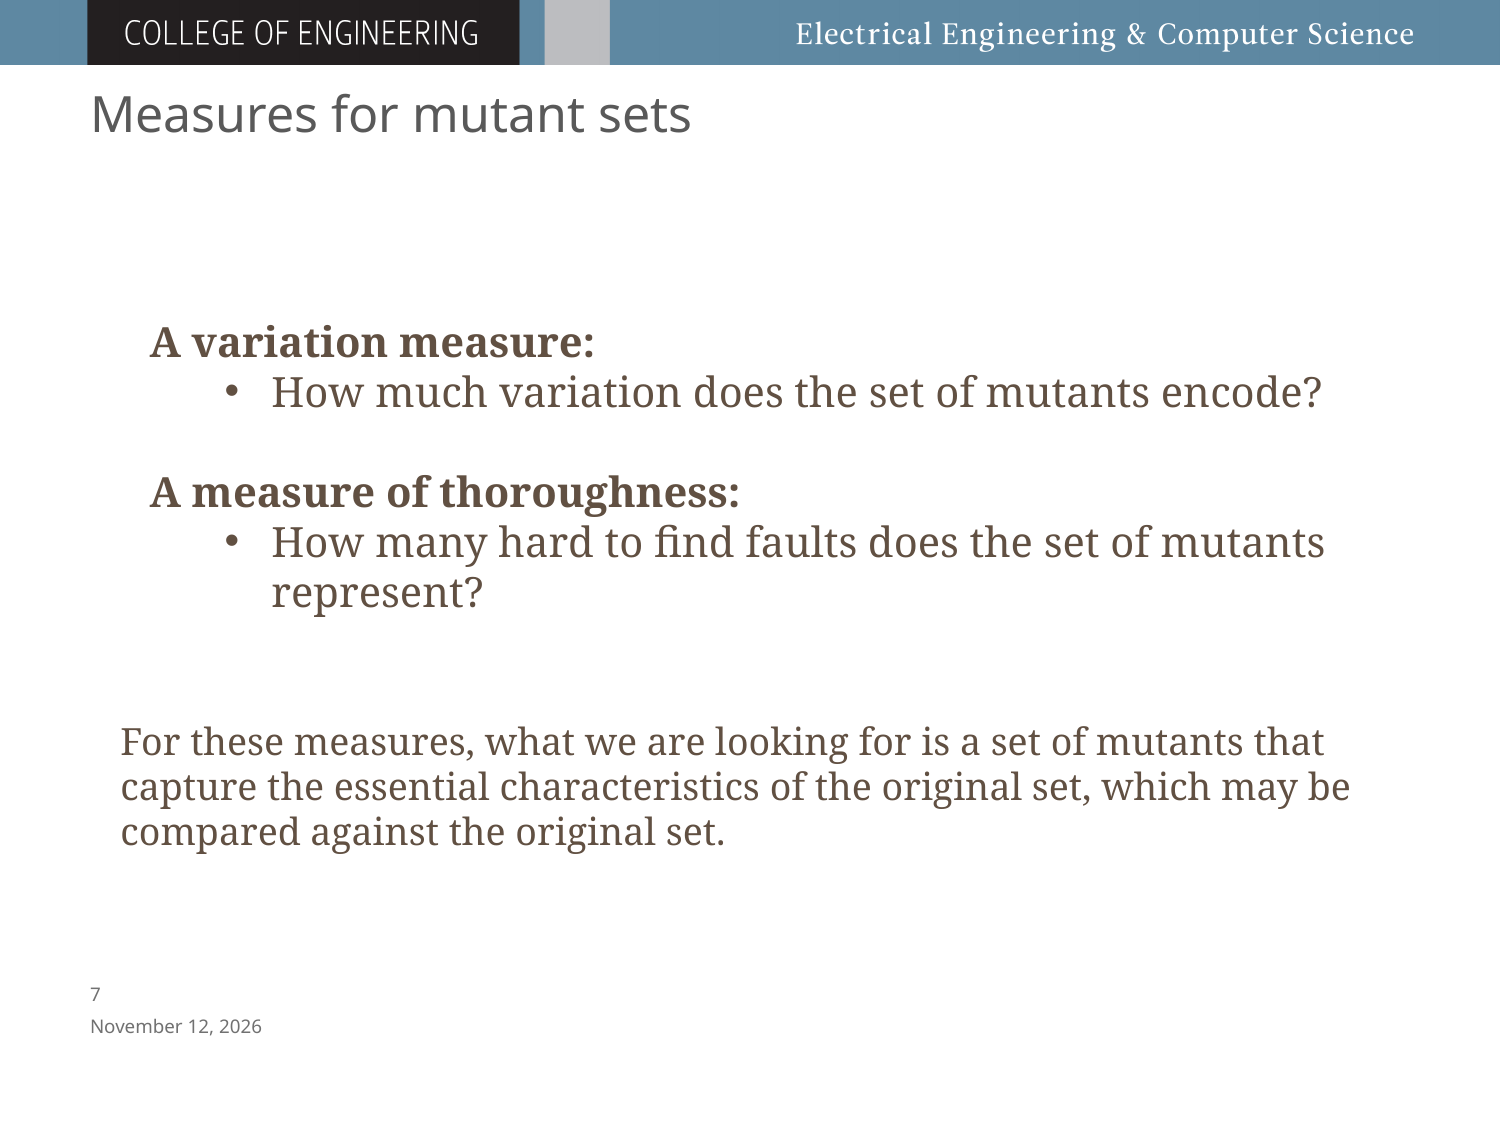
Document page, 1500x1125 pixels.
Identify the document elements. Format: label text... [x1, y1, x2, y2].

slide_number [75, 1012, 375, 1043]
text_box A variation measure: How much variation does the set of mutants encode? A measure of thoroughness: How many hard to find faults does the set of mutants represent? [134, 308, 1500, 673]
text_box For these measures, what we are looking for is a set of mutants that capture the essential characteristics of the original set, which may be compared against the original set. [105, 710, 1425, 861]
slide_number 6 [75, 982, 135, 1013]
title Measures for mutant sets [75, 75, 1425, 188]
picture [0, 0, 1500, 65]
